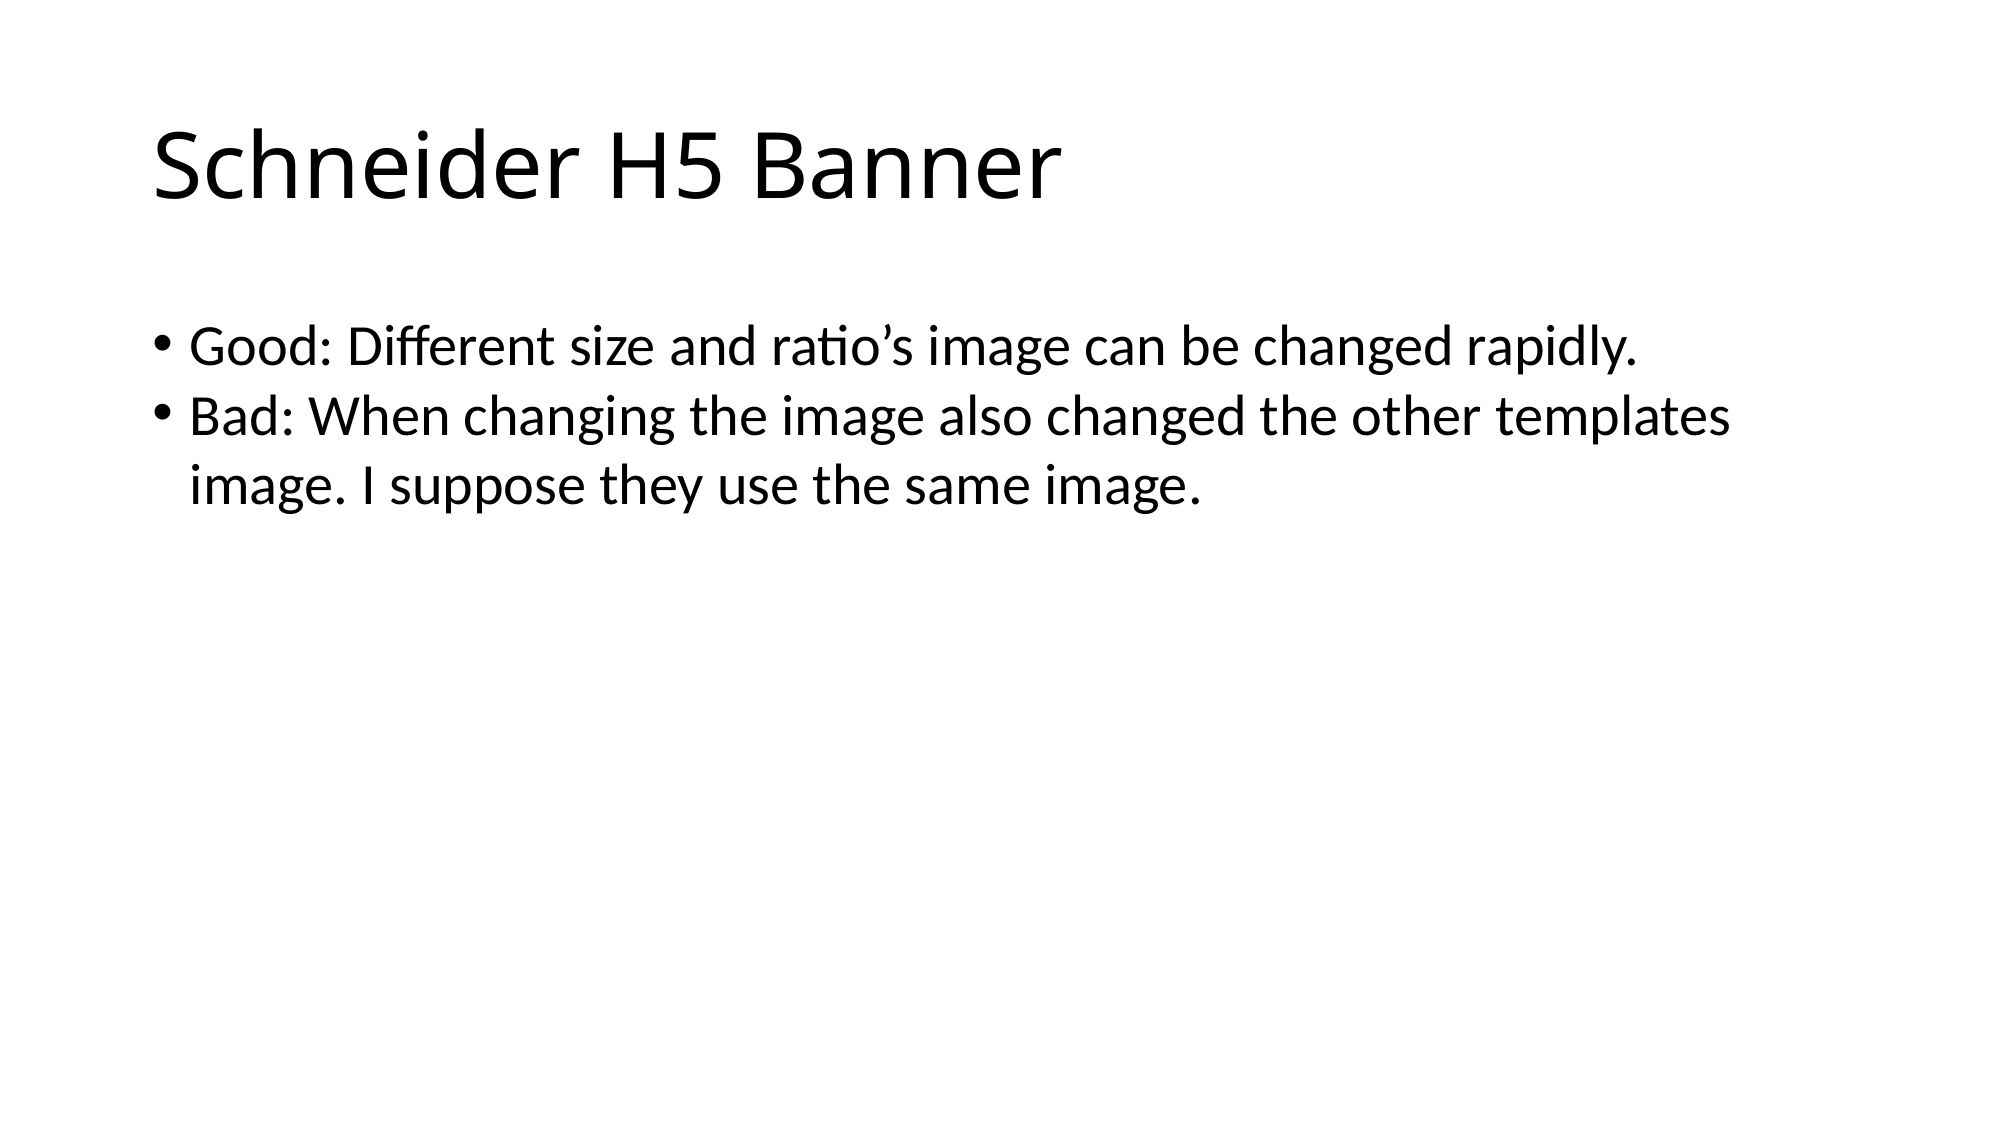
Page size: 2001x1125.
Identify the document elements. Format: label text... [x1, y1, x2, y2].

title Schneider H5 Banner [137, 59, 1863, 278]
list Good: Different size and ratio’s image can be changed rapidly. Bad: When changing the image also changed the other templates image. I suppose they use the same image. [137, 299, 1863, 1014]
